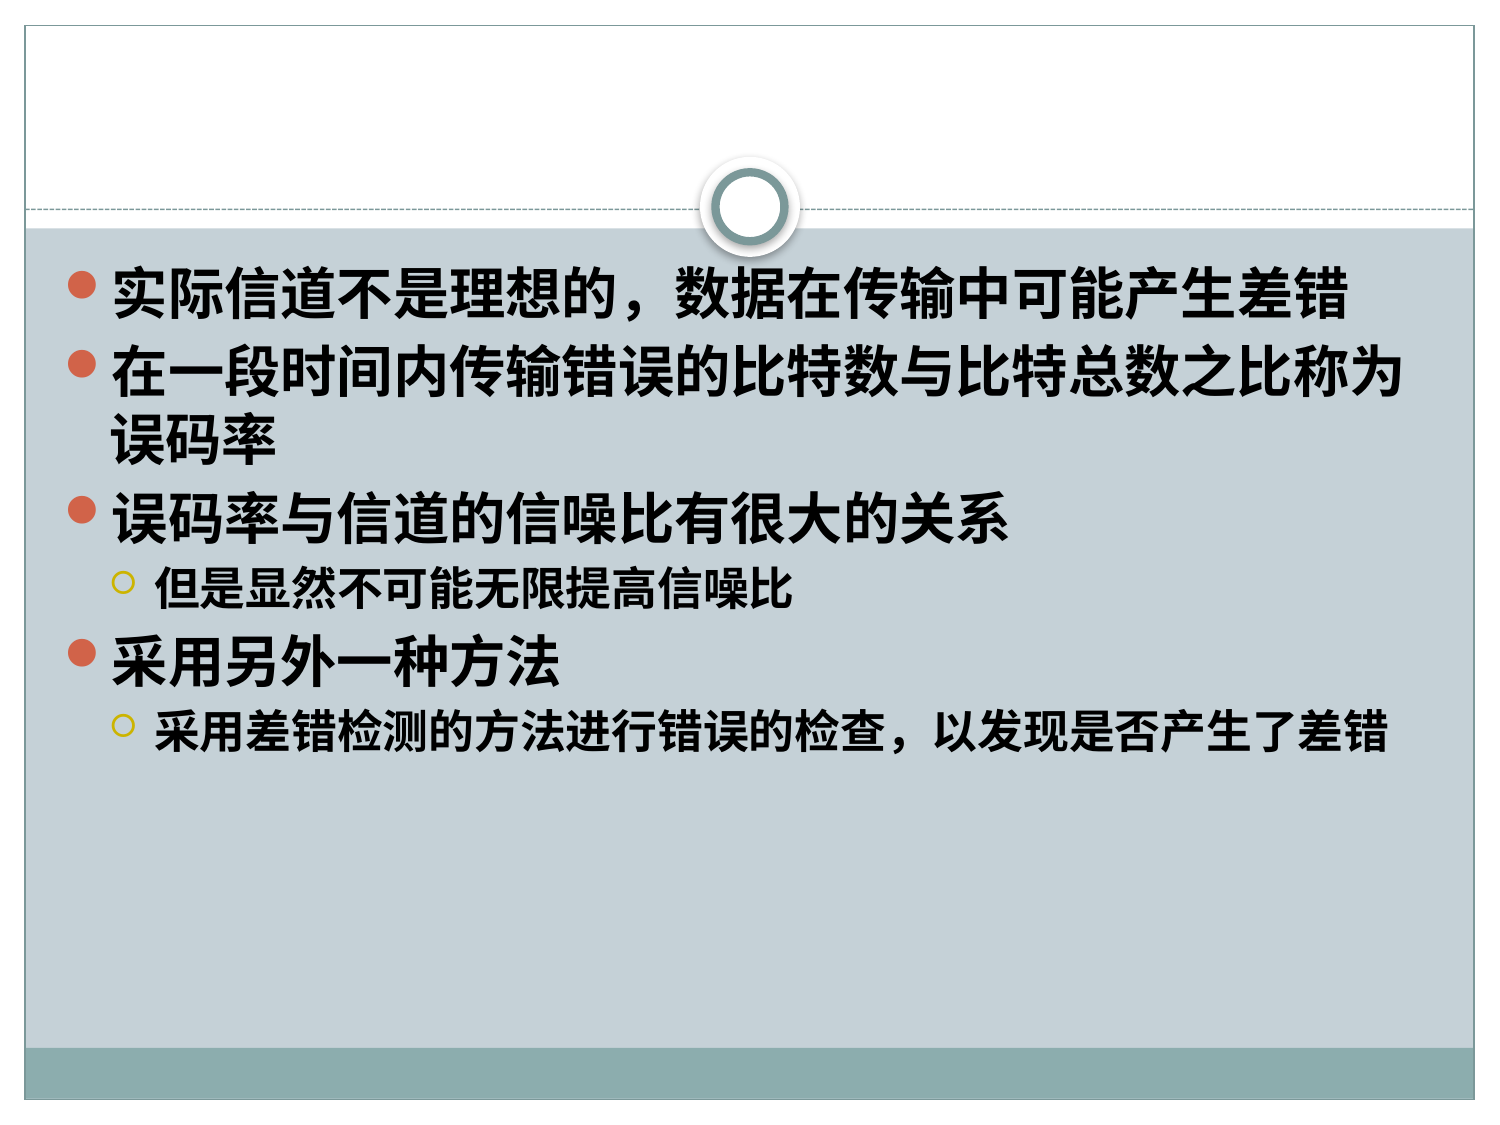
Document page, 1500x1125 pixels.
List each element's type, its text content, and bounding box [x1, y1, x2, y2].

list 实际信道不是理想的，数据在传输中可能产生差错 在一段时间内传输错误的比特数与比特总数之比称为误码率 误码率与信道的信噪比有很大的关系 但是显然不可能无限提高信噪比 采用另外一种方法 采用差错检测的方法进行错误的检查，以发现是否产生了差错 [49, 250, 1445, 1001]
